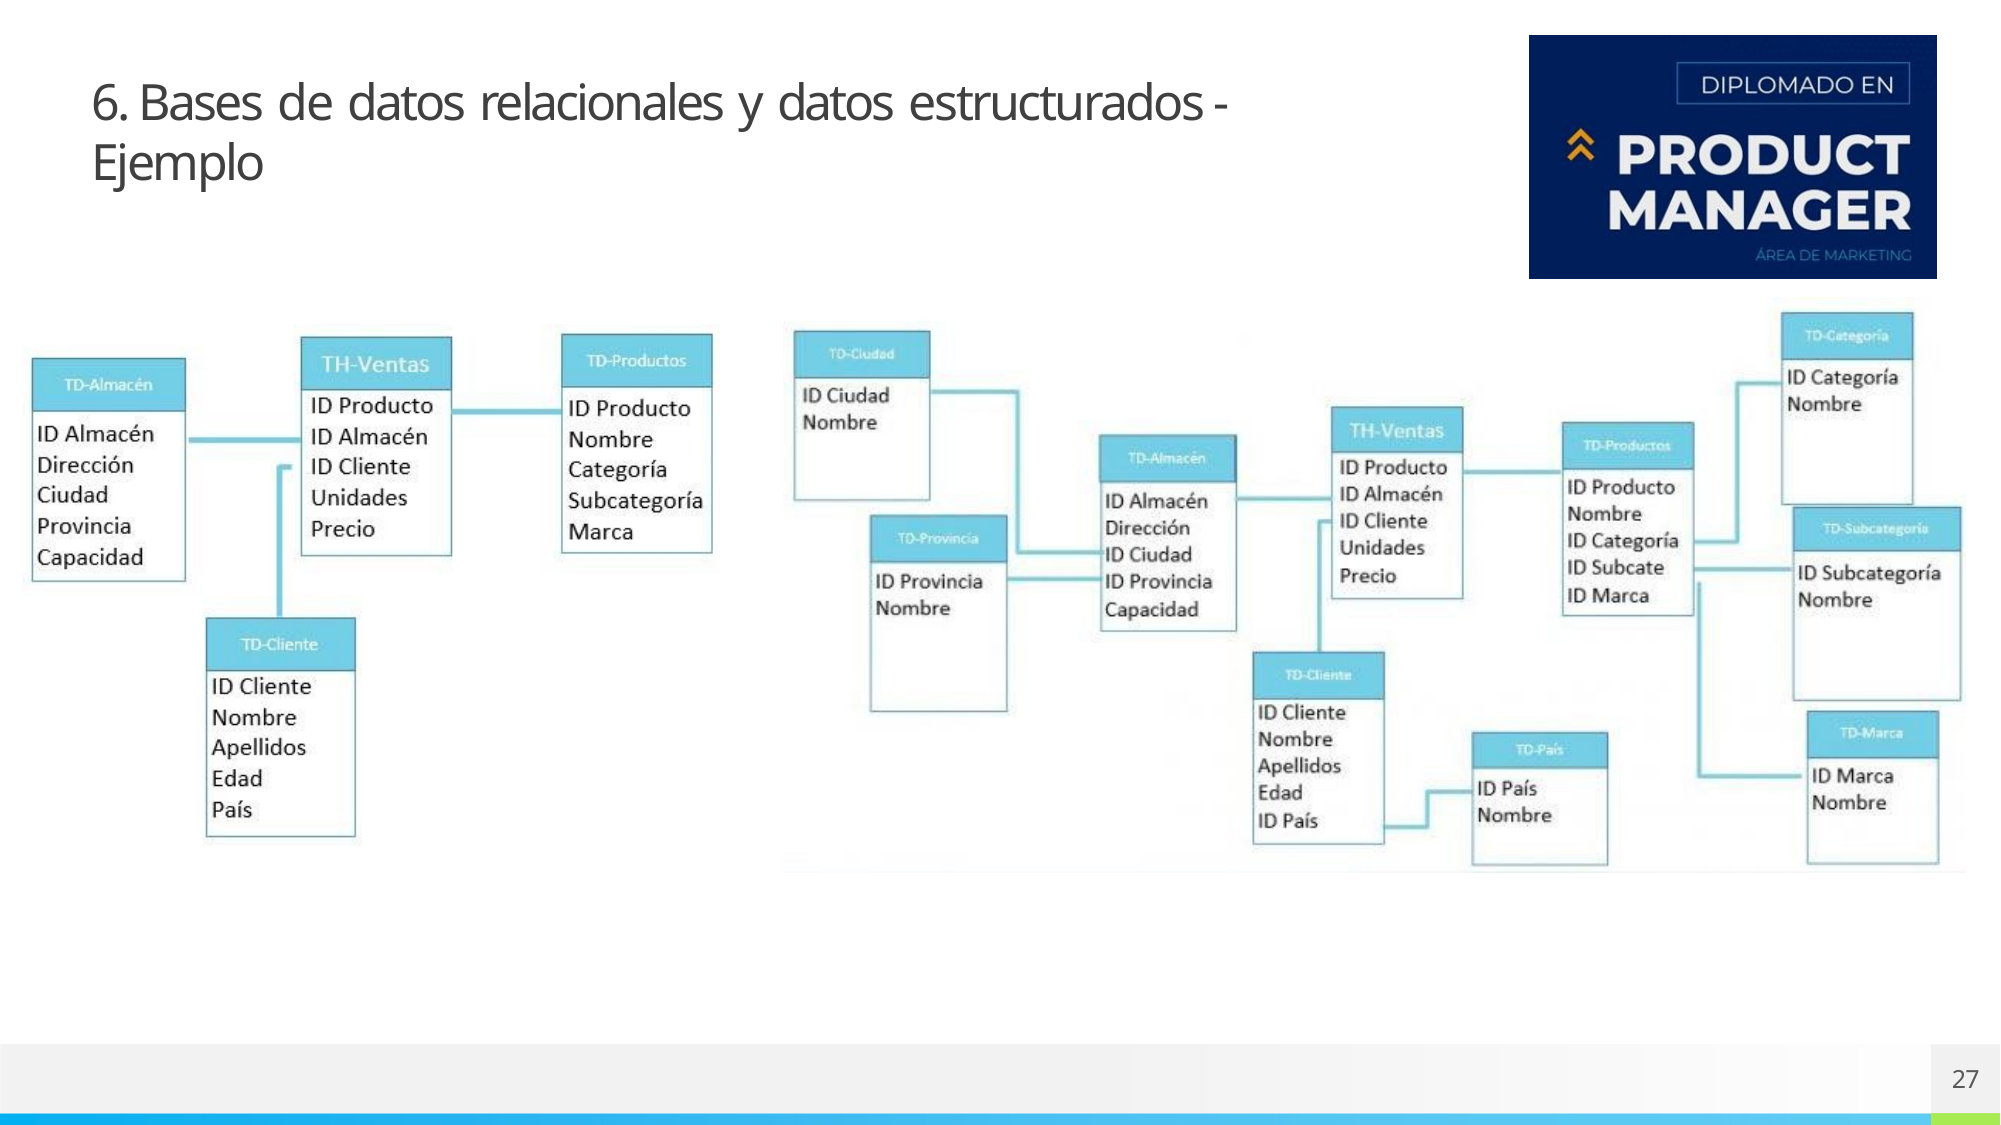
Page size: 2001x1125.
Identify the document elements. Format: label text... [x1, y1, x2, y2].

title 6. Bases de datos relacionales y datos estructurados - Ejemplo [89, 68, 1332, 259]
picture [1529, 34, 1938, 280]
picture [0, 1044, 1930, 1125]
picture [783, 297, 1966, 873]
slide_number 27 [1945, 1061, 1988, 1125]
picture [21, 324, 720, 846]
